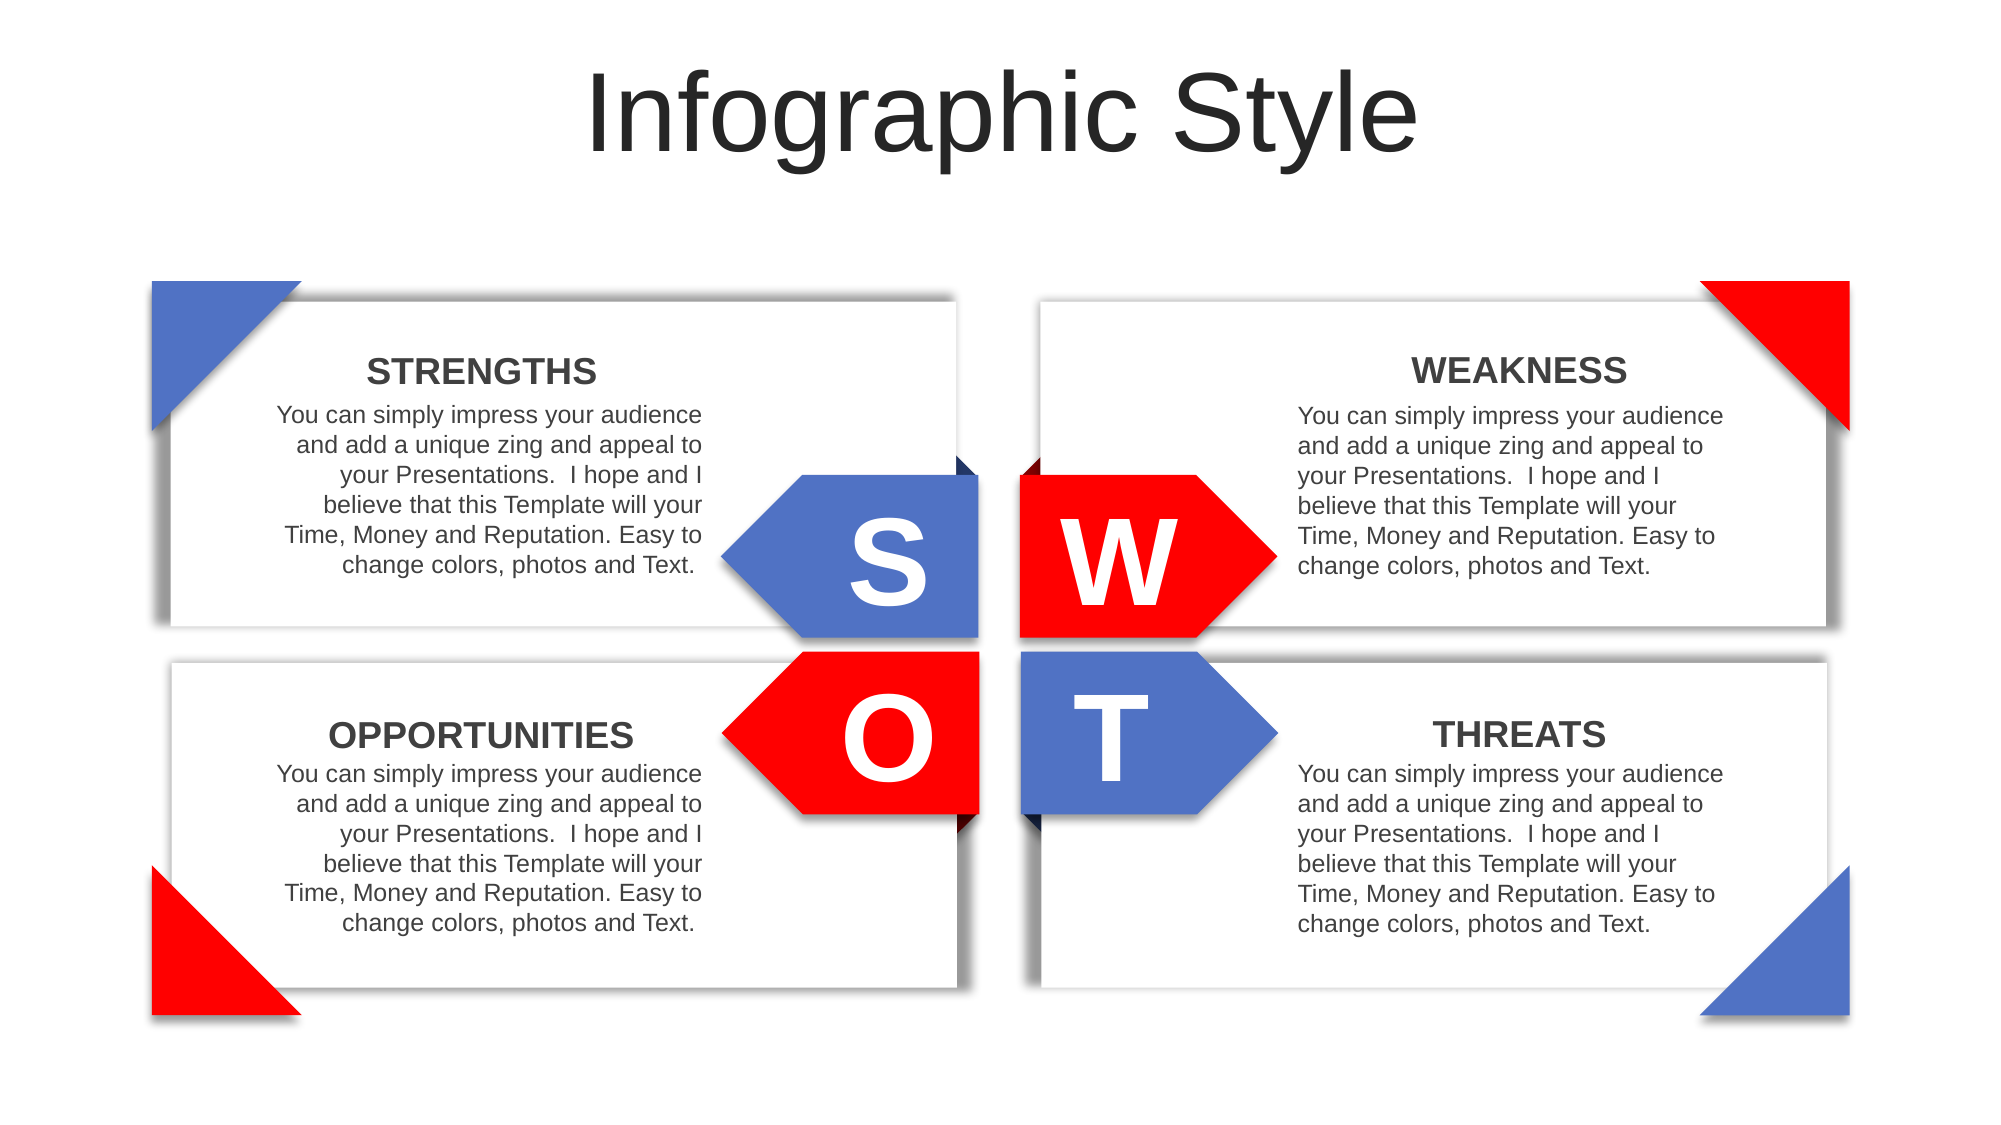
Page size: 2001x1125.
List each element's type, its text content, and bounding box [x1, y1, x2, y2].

text_box [720, 650, 981, 816]
text_box [171, 662, 958, 989]
text_box [150, 280, 305, 434]
text_box W [1045, 473, 1179, 638]
text_box [1697, 862, 1851, 1017]
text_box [245, 339, 719, 589]
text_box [245, 703, 719, 947]
text_box [1023, 464, 1032, 473]
text_box [719, 473, 980, 639]
text_box S [822, 473, 957, 638]
text_box [170, 355, 773, 627]
text_box [1018, 473, 1279, 639]
text_box [1225, 356, 1827, 627]
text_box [1282, 339, 1756, 590]
text_box [1697, 280, 1851, 434]
text_box O [822, 649, 957, 814]
text_box [261, 301, 957, 555]
text_box [1039, 301, 1739, 560]
text_box T [1045, 649, 1179, 814]
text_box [1282, 703, 1756, 948]
text_box [150, 862, 305, 1017]
text_box [1019, 651, 1280, 816]
list Infographic Style [53, 55, 1952, 175]
text_box [964, 461, 976, 473]
text_box [1040, 662, 1828, 989]
